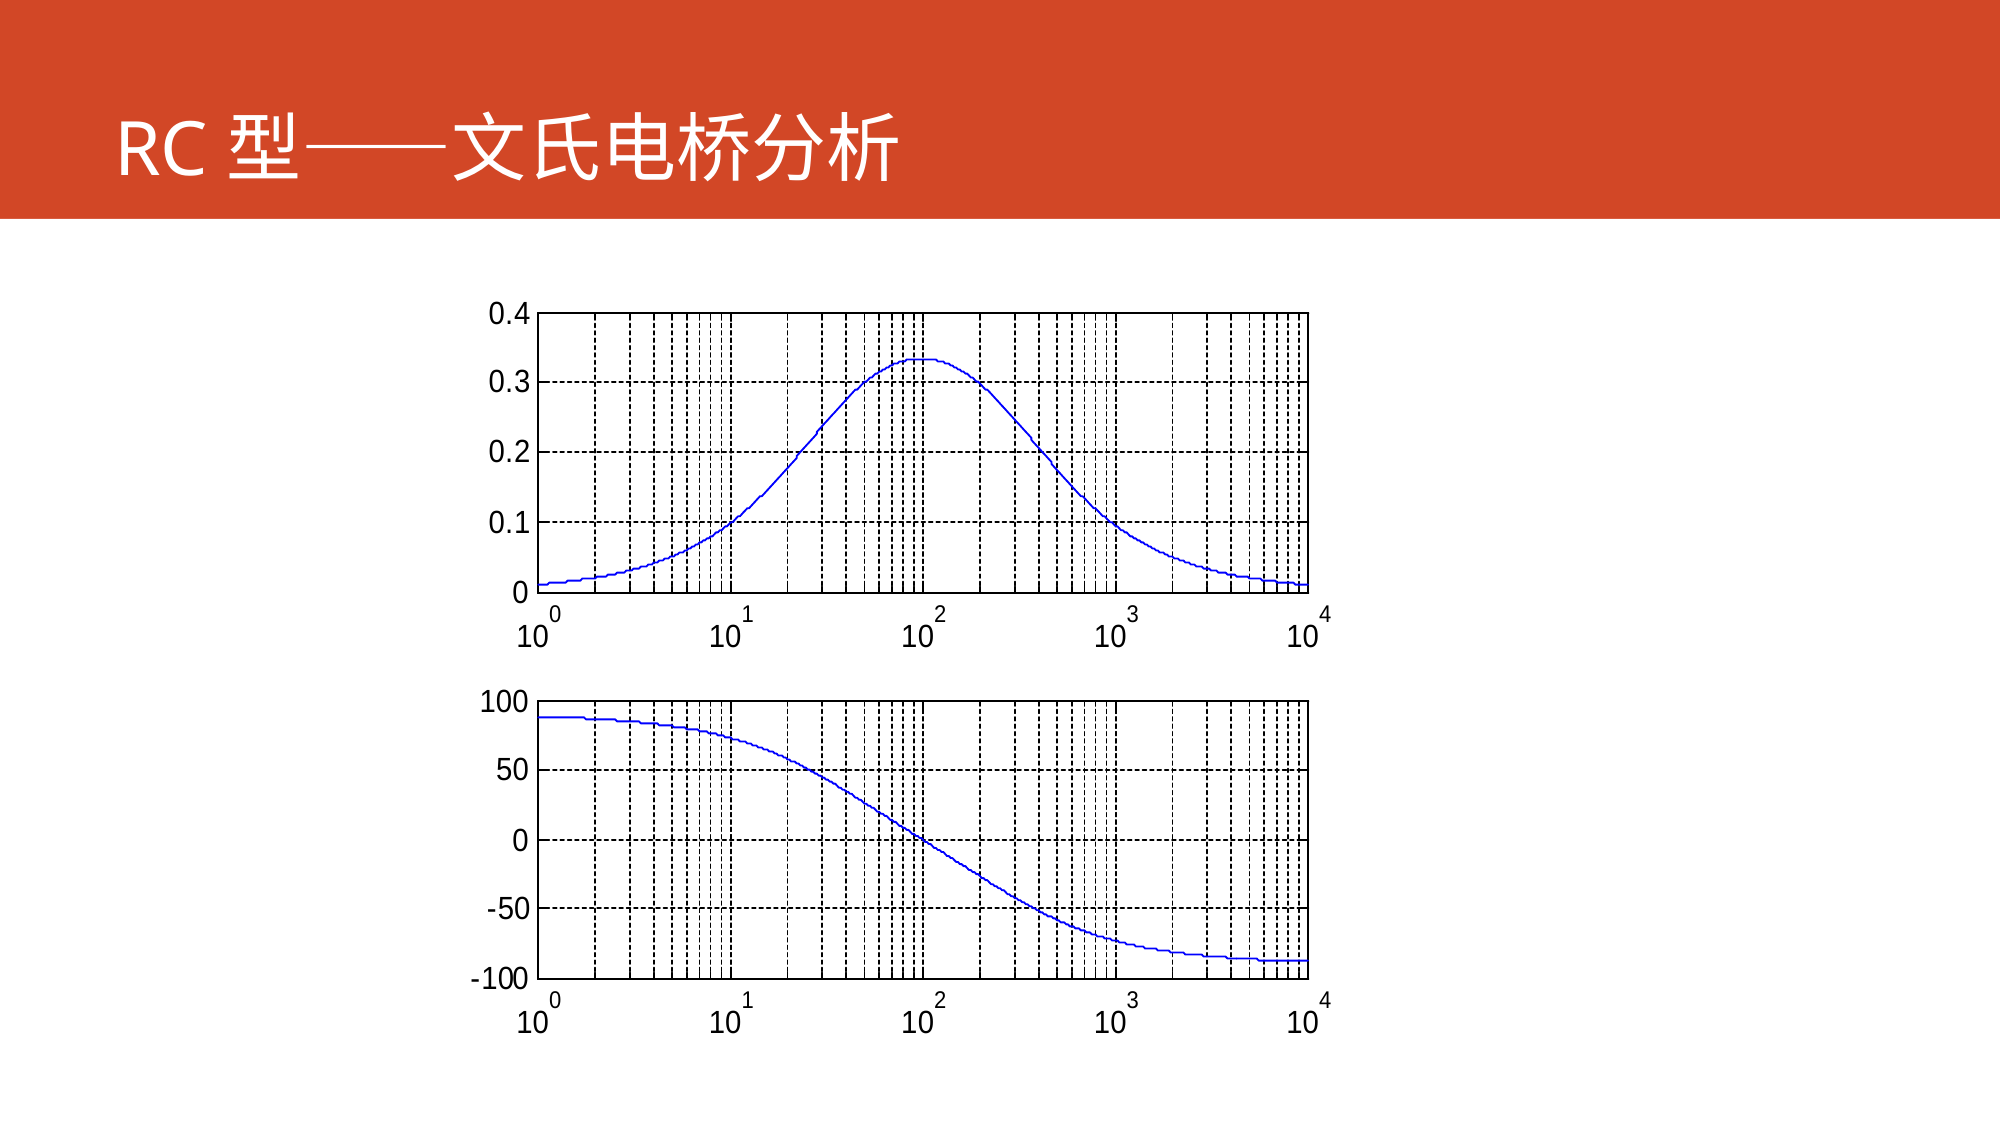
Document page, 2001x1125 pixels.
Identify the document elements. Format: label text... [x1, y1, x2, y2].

picture [409, 252, 1403, 1070]
title RC型——文氏电桥分析 [99, 0, 1863, 199]
